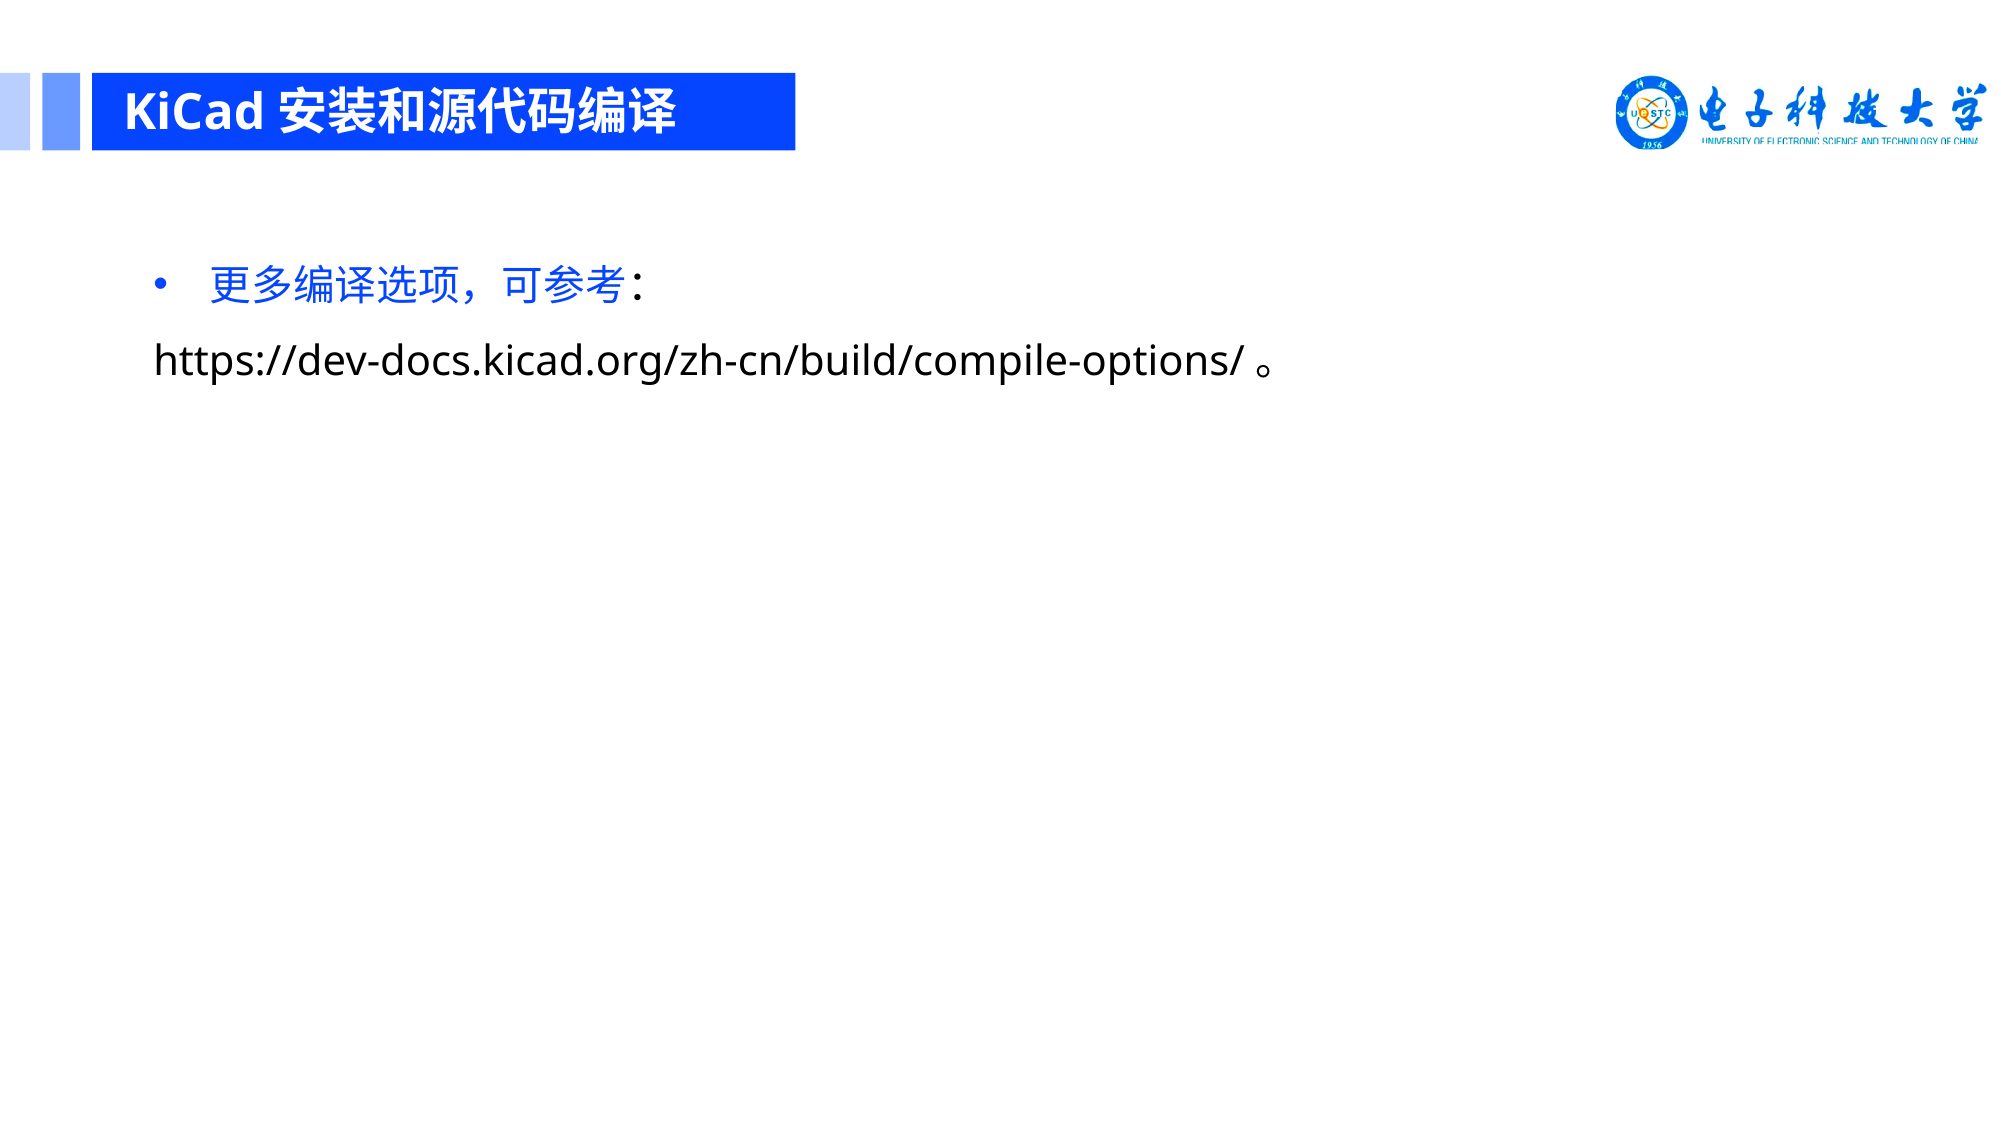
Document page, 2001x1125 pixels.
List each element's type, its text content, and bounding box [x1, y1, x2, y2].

picture [1783, 84, 1827, 130]
picture [1894, 85, 1934, 128]
picture [1615, 72, 1693, 150]
picture [1699, 80, 1989, 145]
text_box [42, 72, 81, 151]
picture [1839, 85, 1889, 128]
text_box [0, 72, 31, 151]
text_box 更多编译选项，可参考： https://dev-docs.kicad.org/zh-cn/build/compile-options/。 [145, 226, 1833, 391]
text_box [92, 72, 796, 151]
text_box KiCad安装和源代码编译 [115, 72, 819, 148]
picture [1743, 84, 1777, 128]
